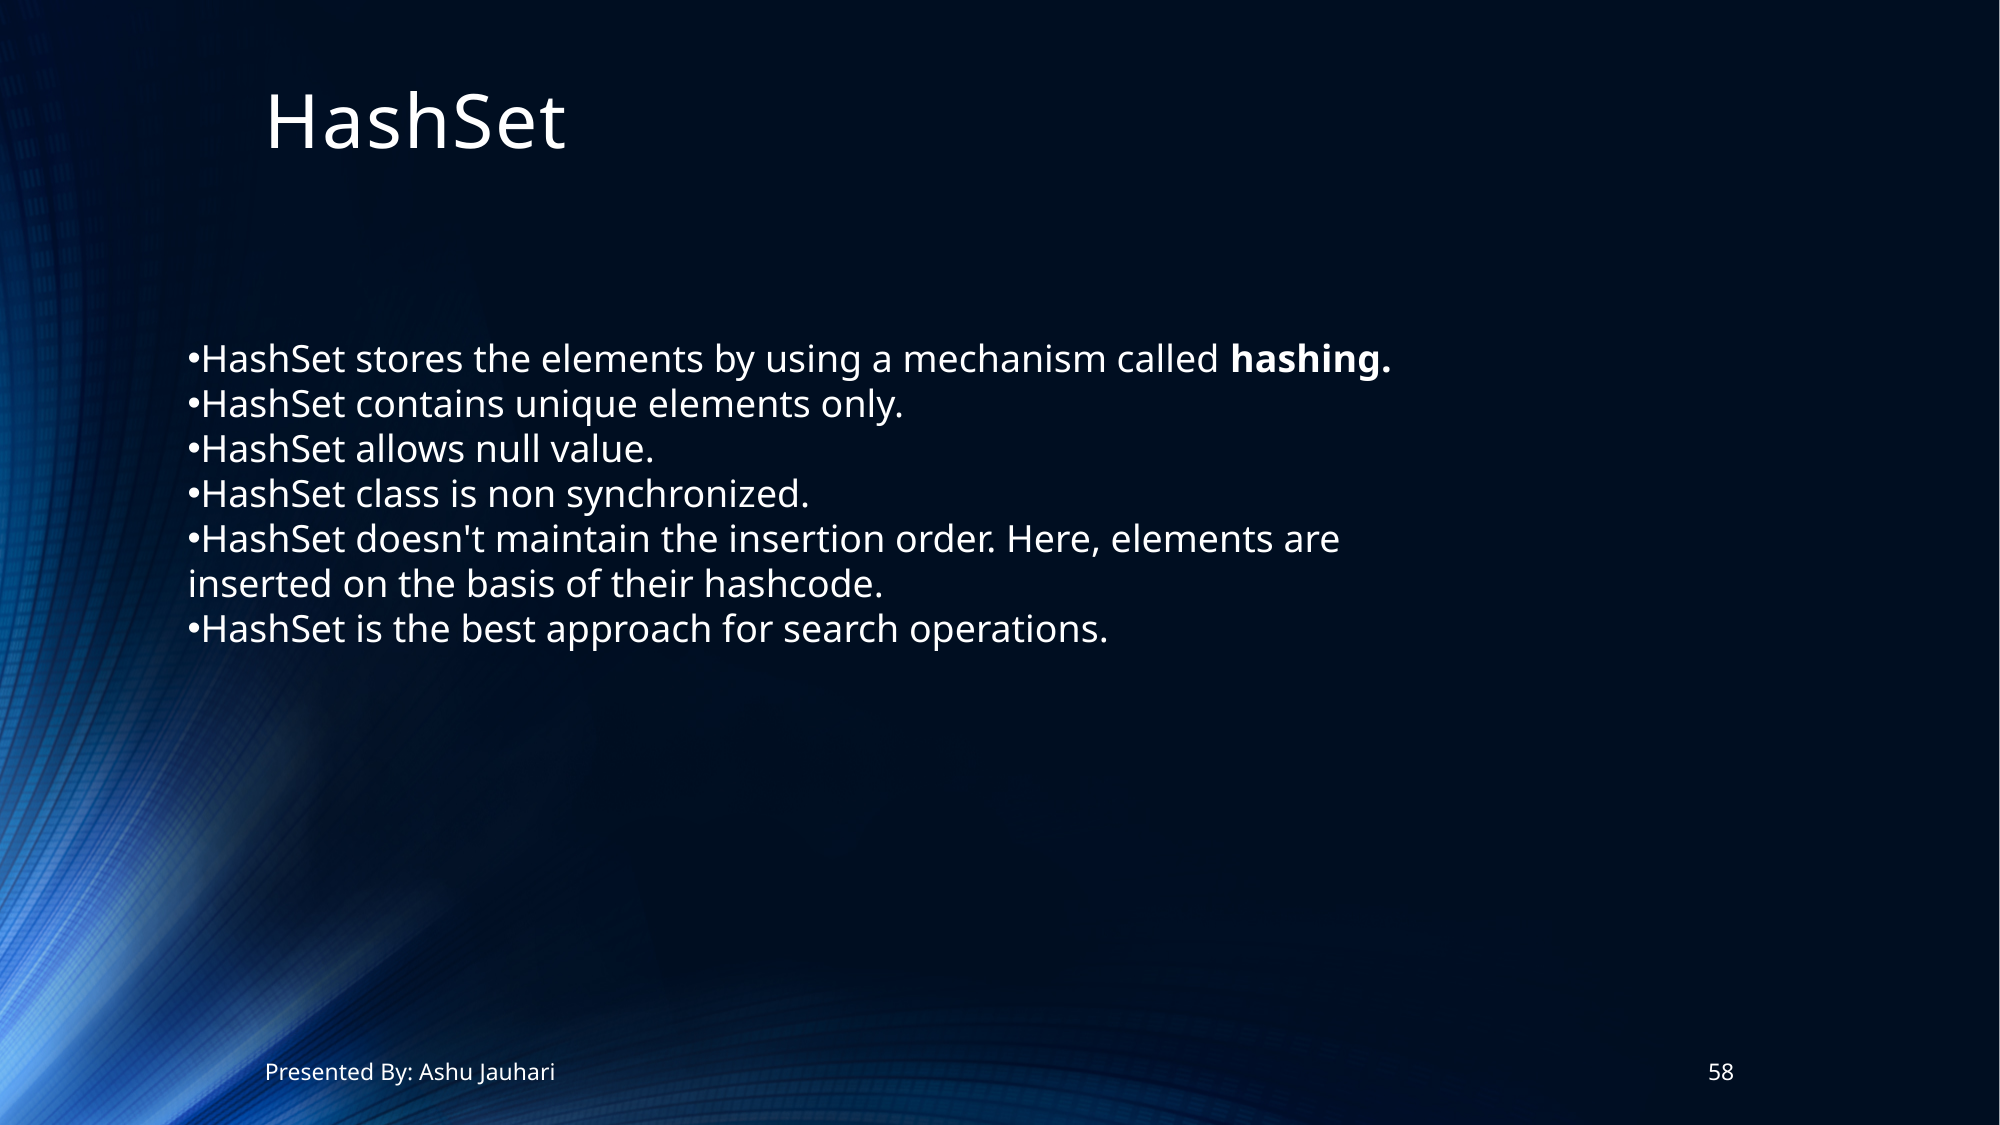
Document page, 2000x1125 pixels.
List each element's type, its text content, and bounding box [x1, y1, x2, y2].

title HashSet [249, 62, 1750, 173]
slide_number 58 [1612, 1050, 1750, 1096]
footer Presented By: Ashu Jauhari [249, 1050, 1325, 1096]
picture [0, 0, 2000, 1125]
text_box HashSet stores the elements by using a mechanism called hashing. HashSet contains unique elements only. HashSet allows null value. HashSet class is non synchronized. HashSet doesn't maintain the insertion order. Here, elements are inserted on the basis of their hashcode. HashSet is the best approach for search operations. [172, 327, 1500, 658]
